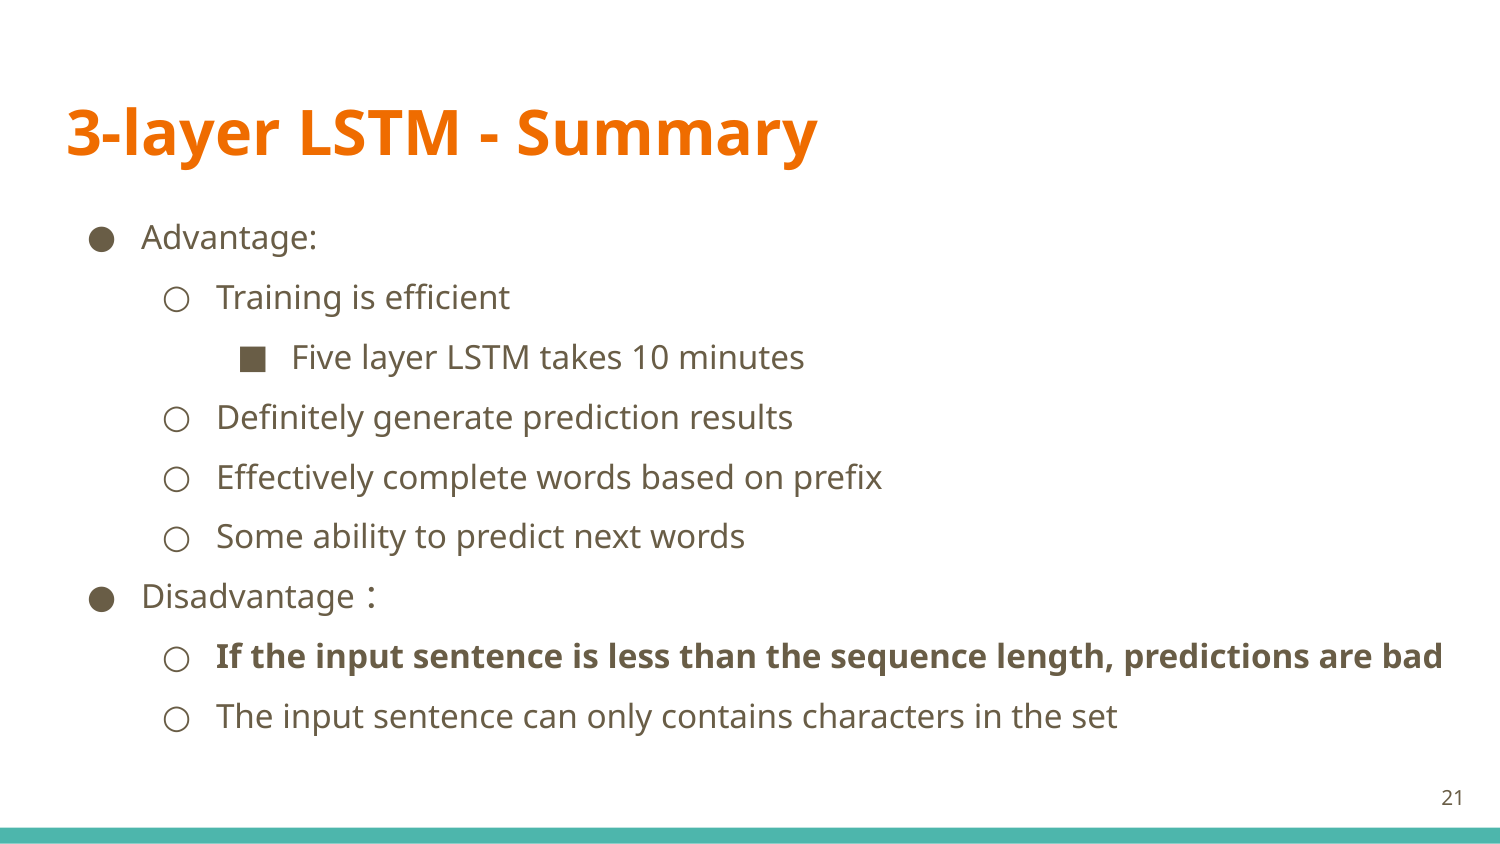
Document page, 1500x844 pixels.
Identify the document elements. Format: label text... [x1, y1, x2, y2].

title 3-layer LSTM - Summary [51, 72, 1449, 181]
list Advantage: Training is efficient Five layer LSTM takes 10 minutes Definitely generate prediction results Effectively complete words based on prefix Some ability to predict next words Disadvantage： If the input sentence is less than the sequence length, predictions are bad The input sentence can only contains characters in the set [51, 181, 1470, 724]
slide_number ‹#› [1389, 764, 1480, 830]
